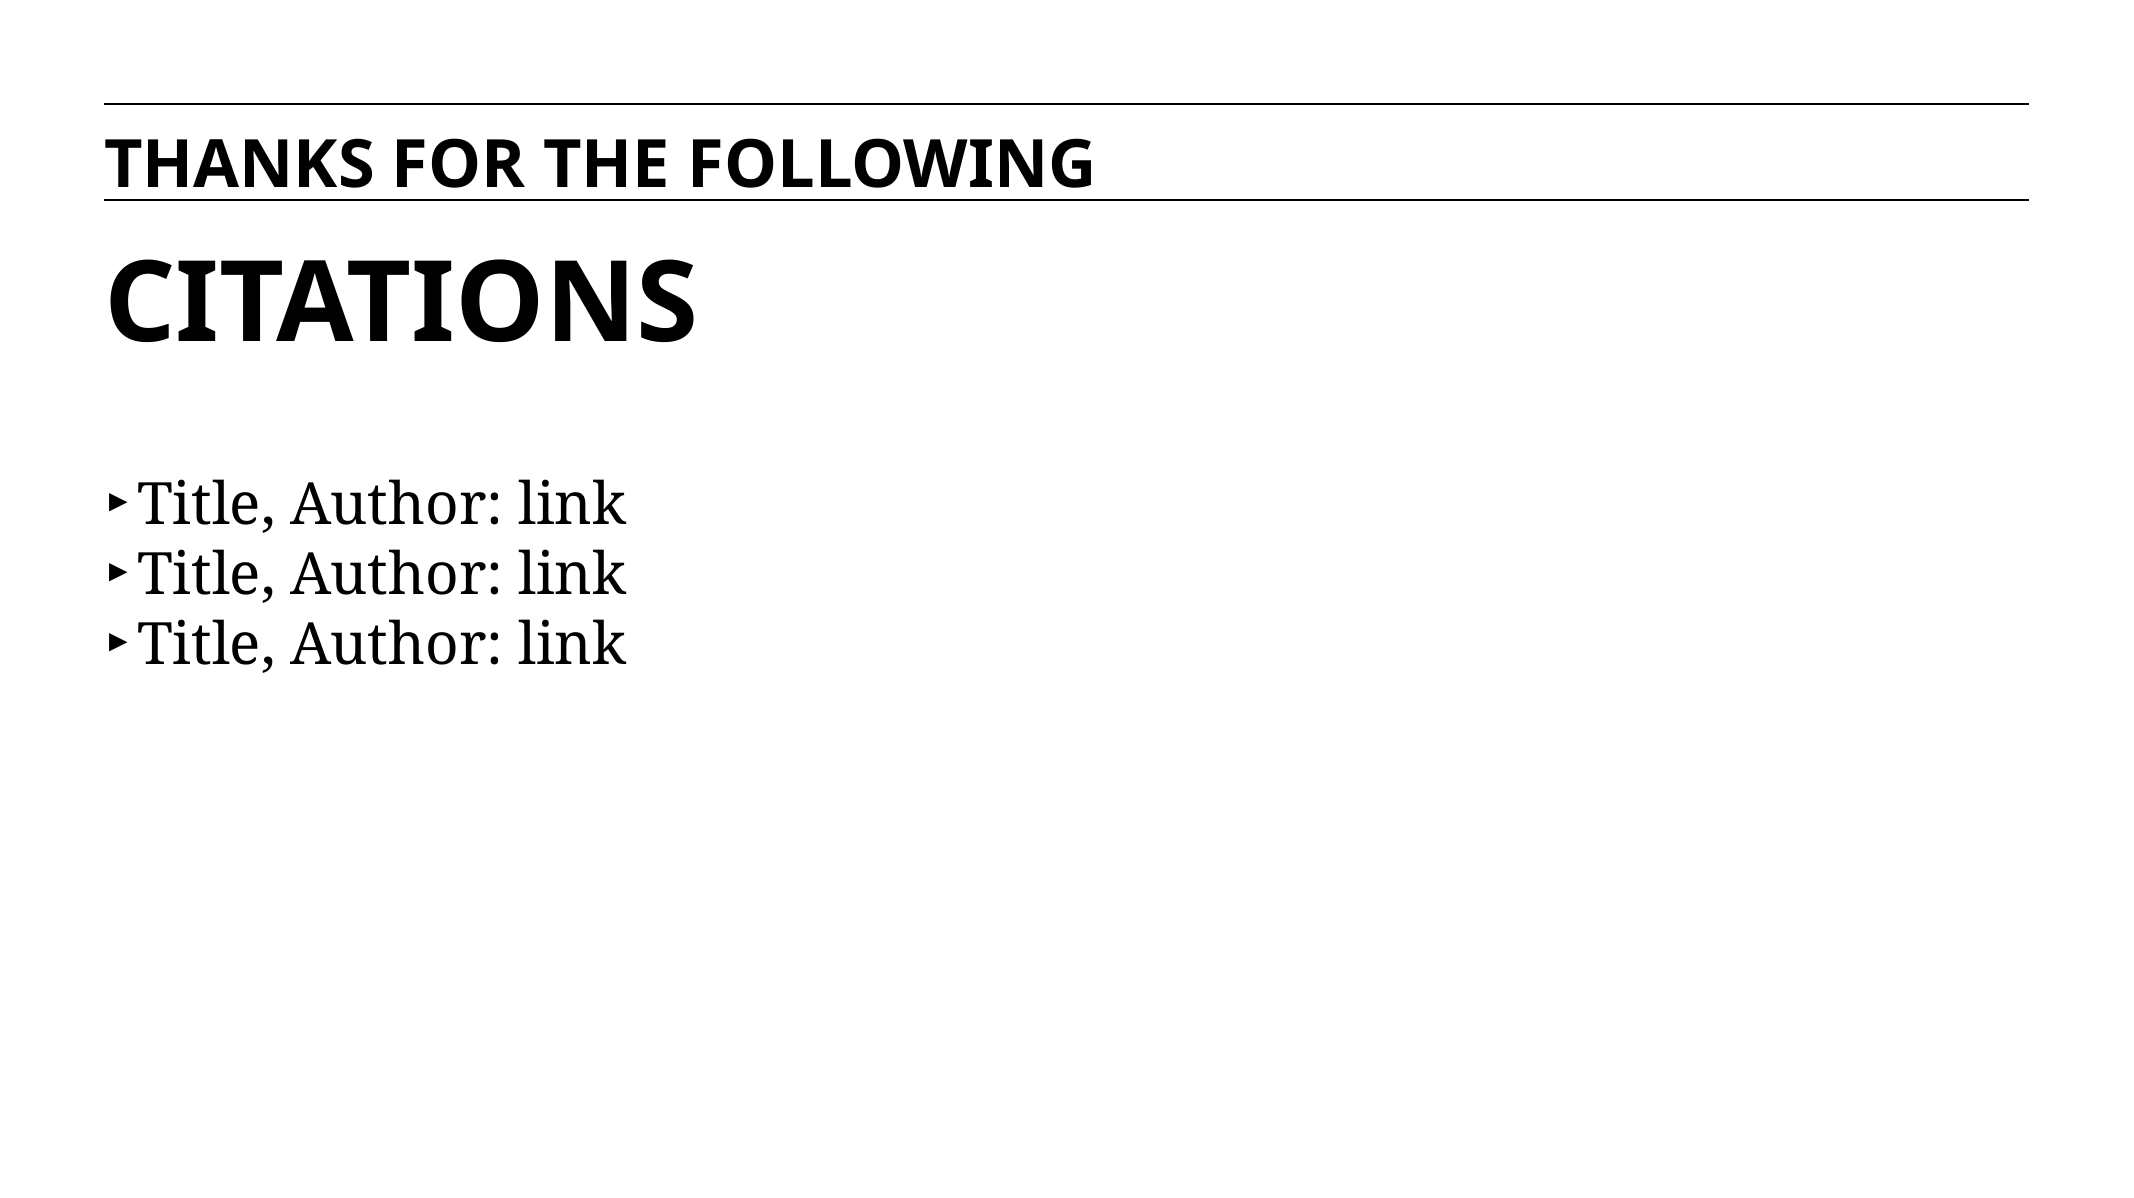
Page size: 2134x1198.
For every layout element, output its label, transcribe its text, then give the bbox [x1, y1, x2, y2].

text_box THANKS FOR THE FOLLOWING [104, 120, 2030, 192]
title CITATIONS [103, 241, 2030, 359]
list Title, Author: link Title, Author: link Title, Author: link [103, 395, 2029, 1021]
